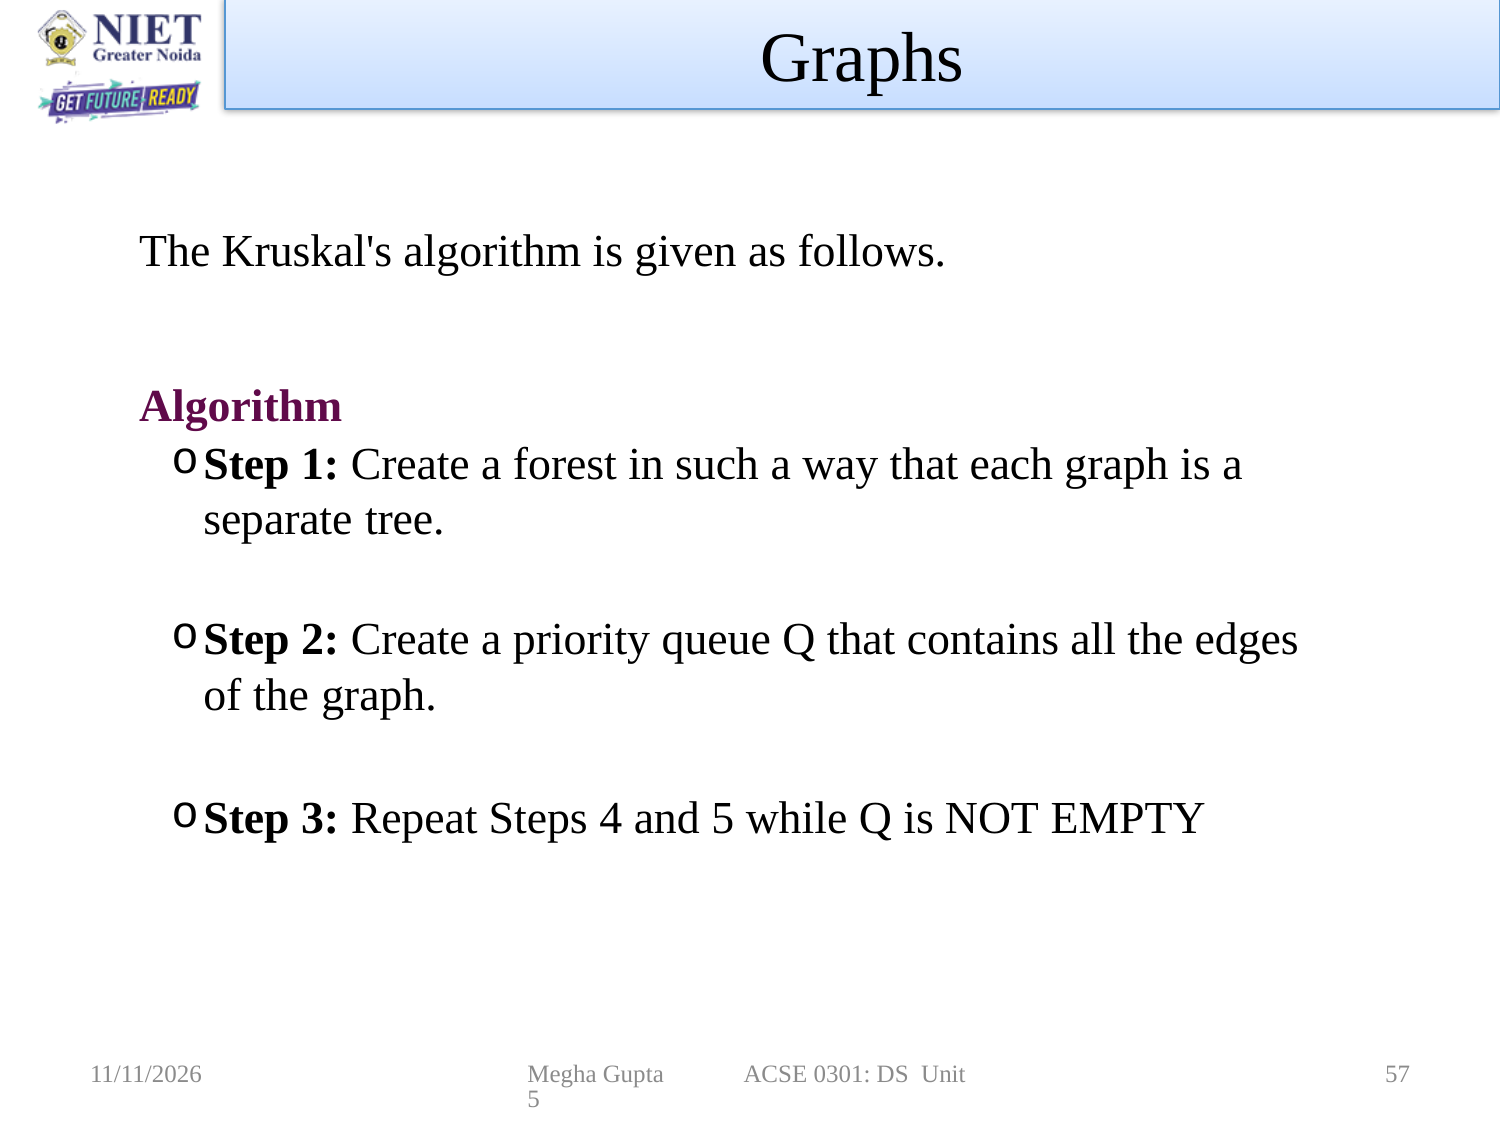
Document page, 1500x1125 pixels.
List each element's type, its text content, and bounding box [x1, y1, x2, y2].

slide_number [75, 1042, 425, 1103]
slide_number 57 [1074, 1042, 1425, 1103]
picture [0, 0, 238, 135]
text_box The Kruskal's algorithm is given as follows. Algorithm Step 1: Create a forest in such a way that each graph is a separate tree. Step 2: Create a priority queue Q that contains all the edges of the graph. Step 3: Repeat Steps 4 and 5 while Q is NOT EMPTY [137, 212, 1300, 843]
text_box Graphs [238, 0, 1500, 110]
footer Megha Gupta ACSE 0301: DS Unit 5 [512, 1042, 988, 1103]
